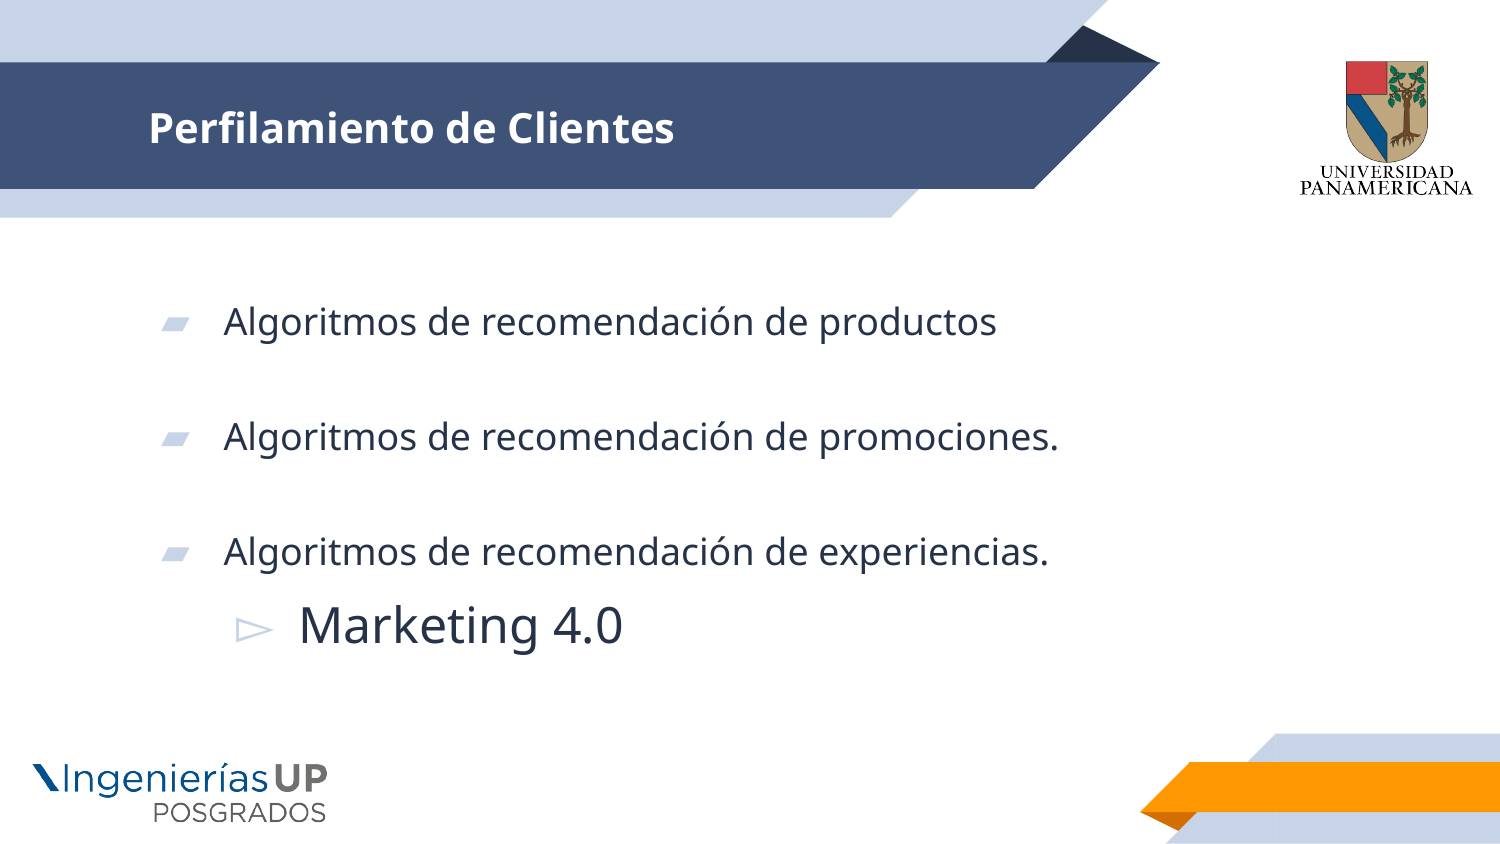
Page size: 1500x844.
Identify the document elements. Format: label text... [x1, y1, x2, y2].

picture [1286, 44, 1490, 210]
title Perfilamiento de Clientes [133, 64, 1035, 190]
picture [15, 737, 344, 844]
list Algoritmos de recomendación de productos Algoritmos de recomendación de promociones. Algoritmos de recomendación de experiencias. Marketing 4.0 [133, 217, 1140, 734]
